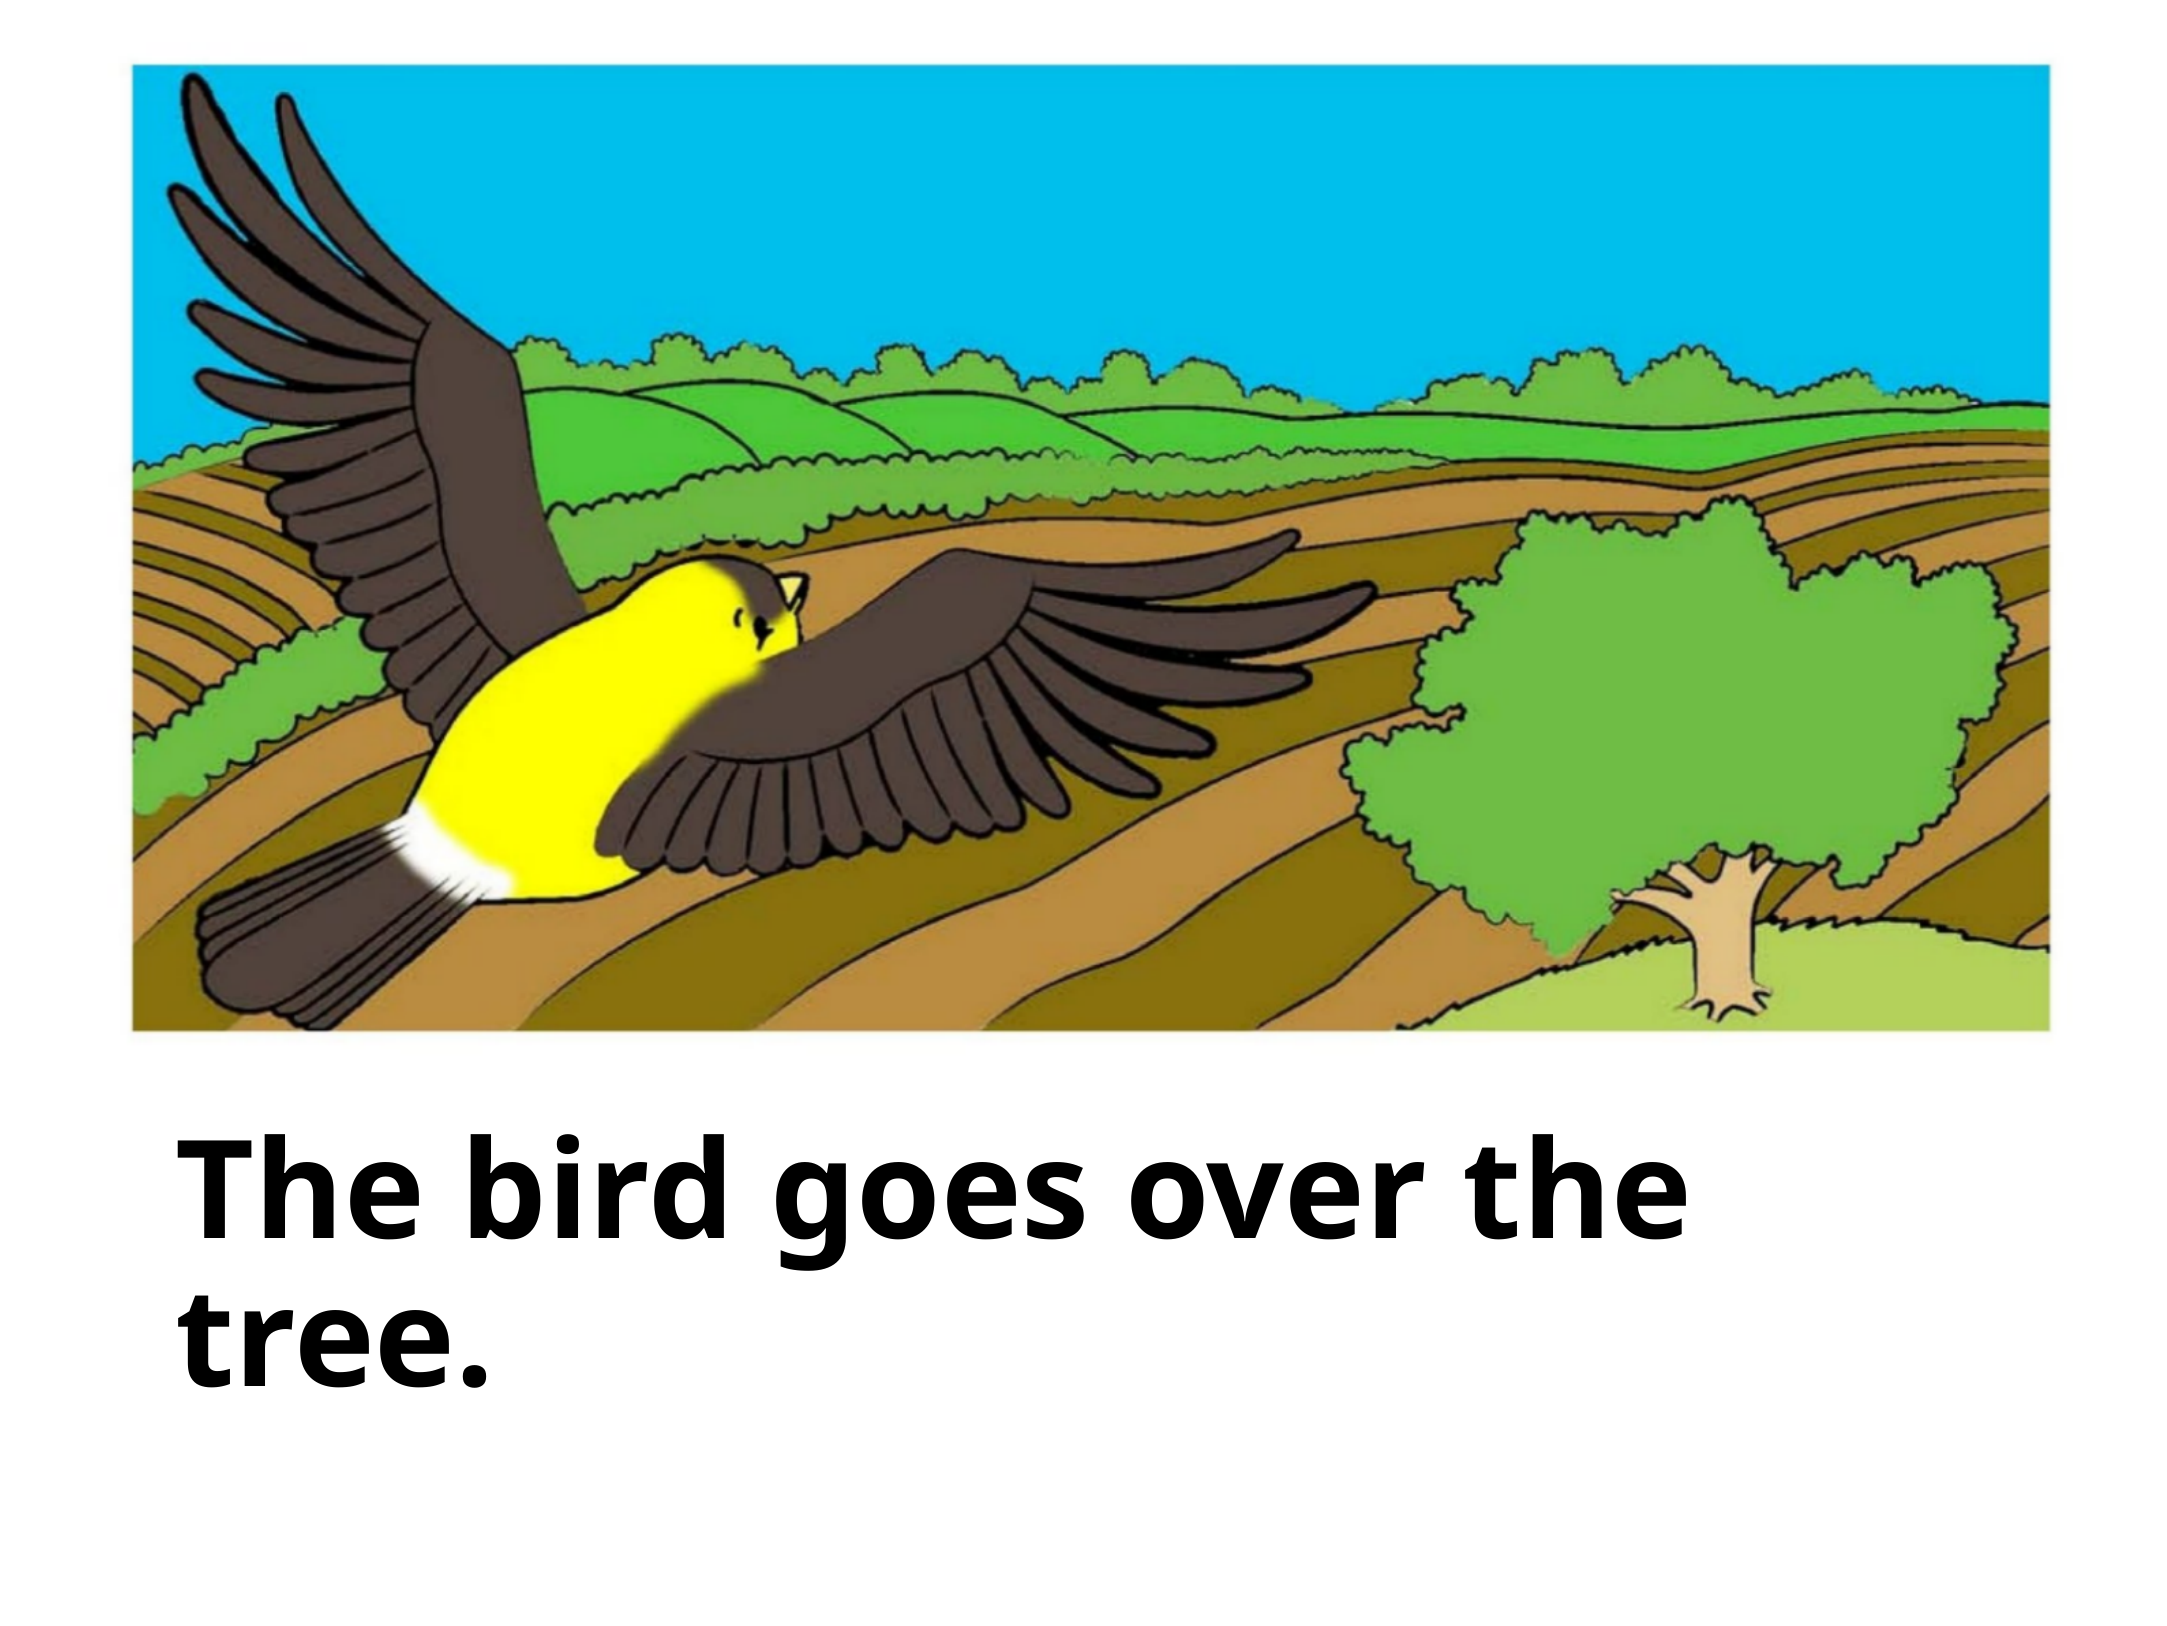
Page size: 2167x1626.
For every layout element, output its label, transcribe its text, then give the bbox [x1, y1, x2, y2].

picture [72, 17, 2118, 1092]
title The bird goes over the tree. [160, 1111, 2030, 1426]
